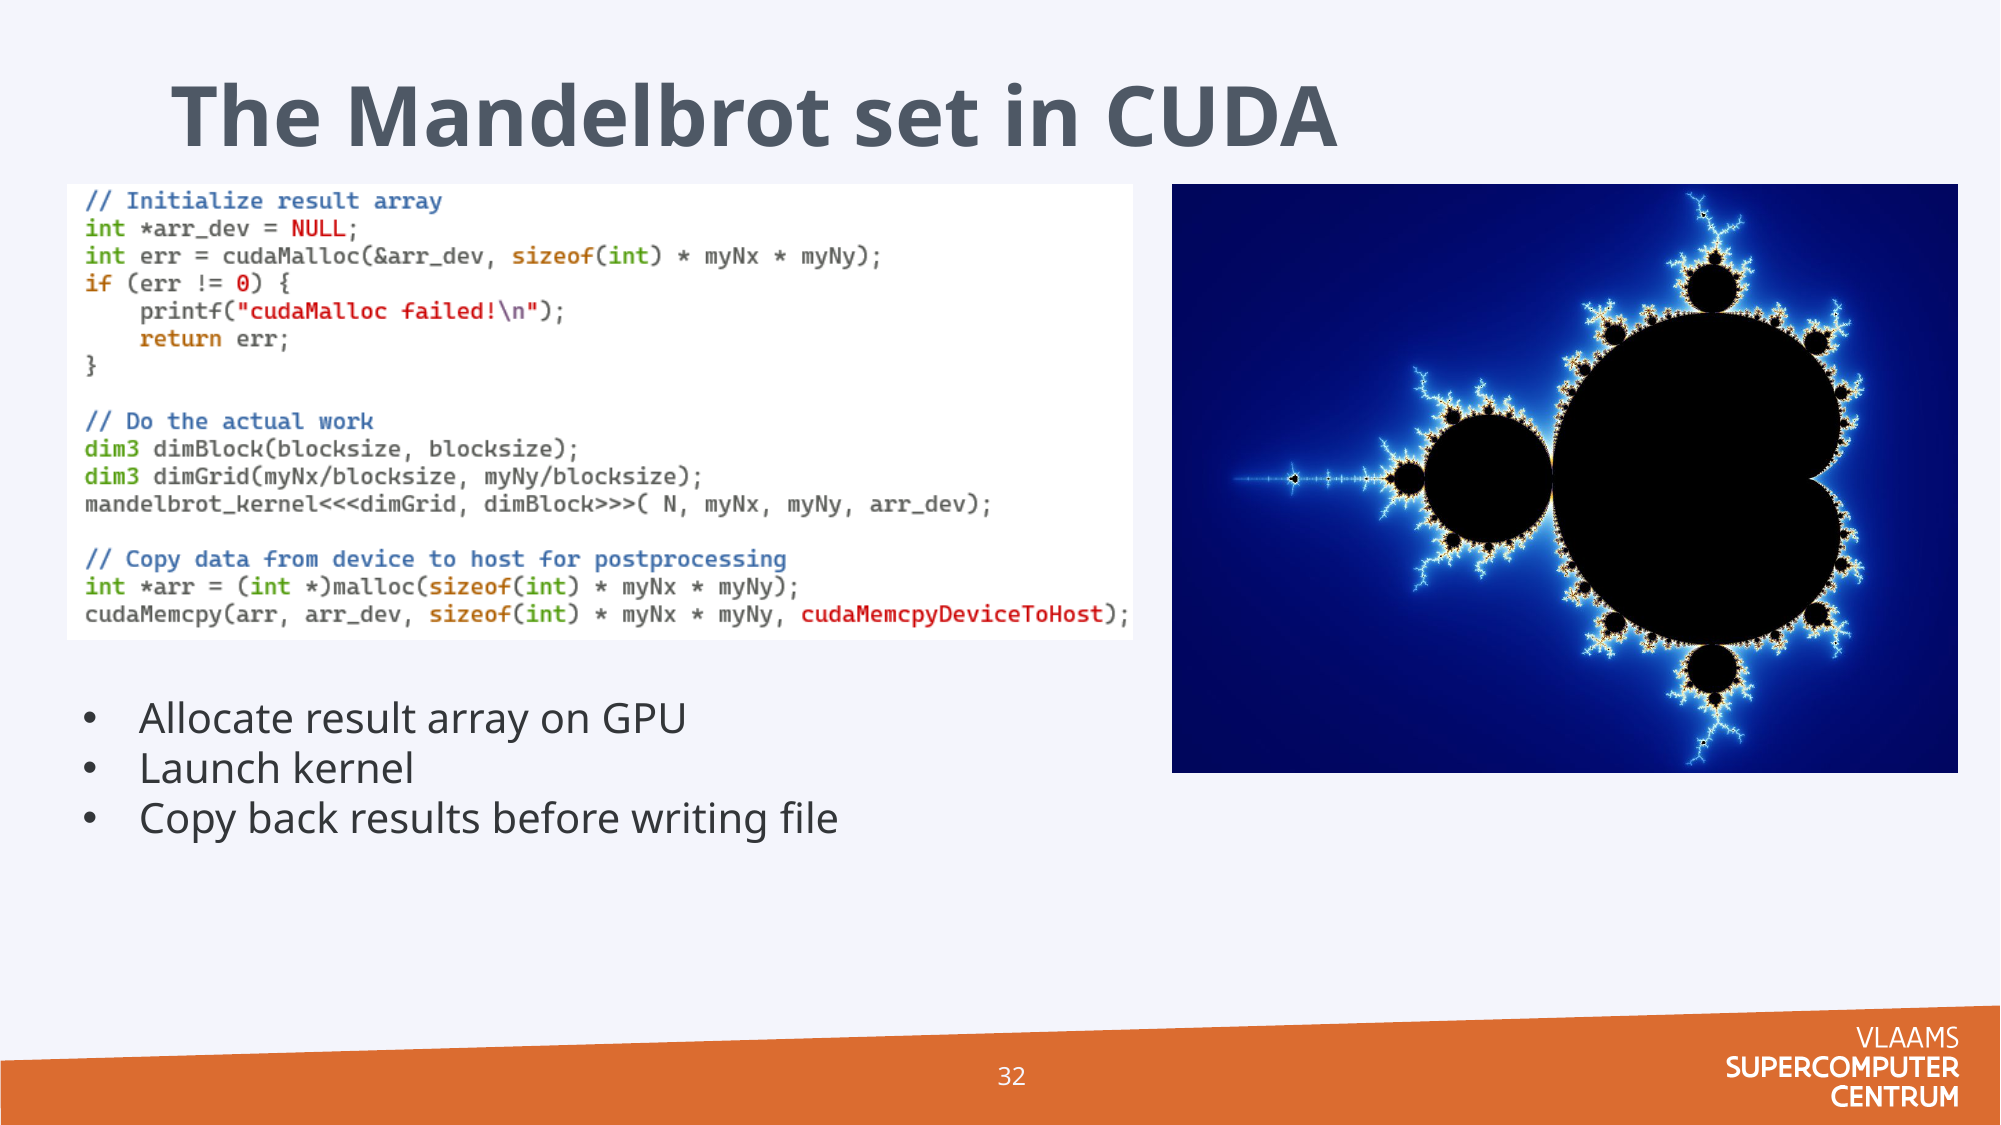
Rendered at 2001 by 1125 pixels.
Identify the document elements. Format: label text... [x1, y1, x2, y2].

picture [1172, 184, 1958, 773]
picture [67, 184, 1133, 640]
slide_number 32 [958, 1047, 1042, 1108]
picture [1725, 1021, 1960, 1117]
text_box The Mandelbrot set in CUDA [156, 55, 1935, 171]
text_box Allocate result array on GPU Launch kernel Copy back results before writing file [67, 684, 916, 850]
